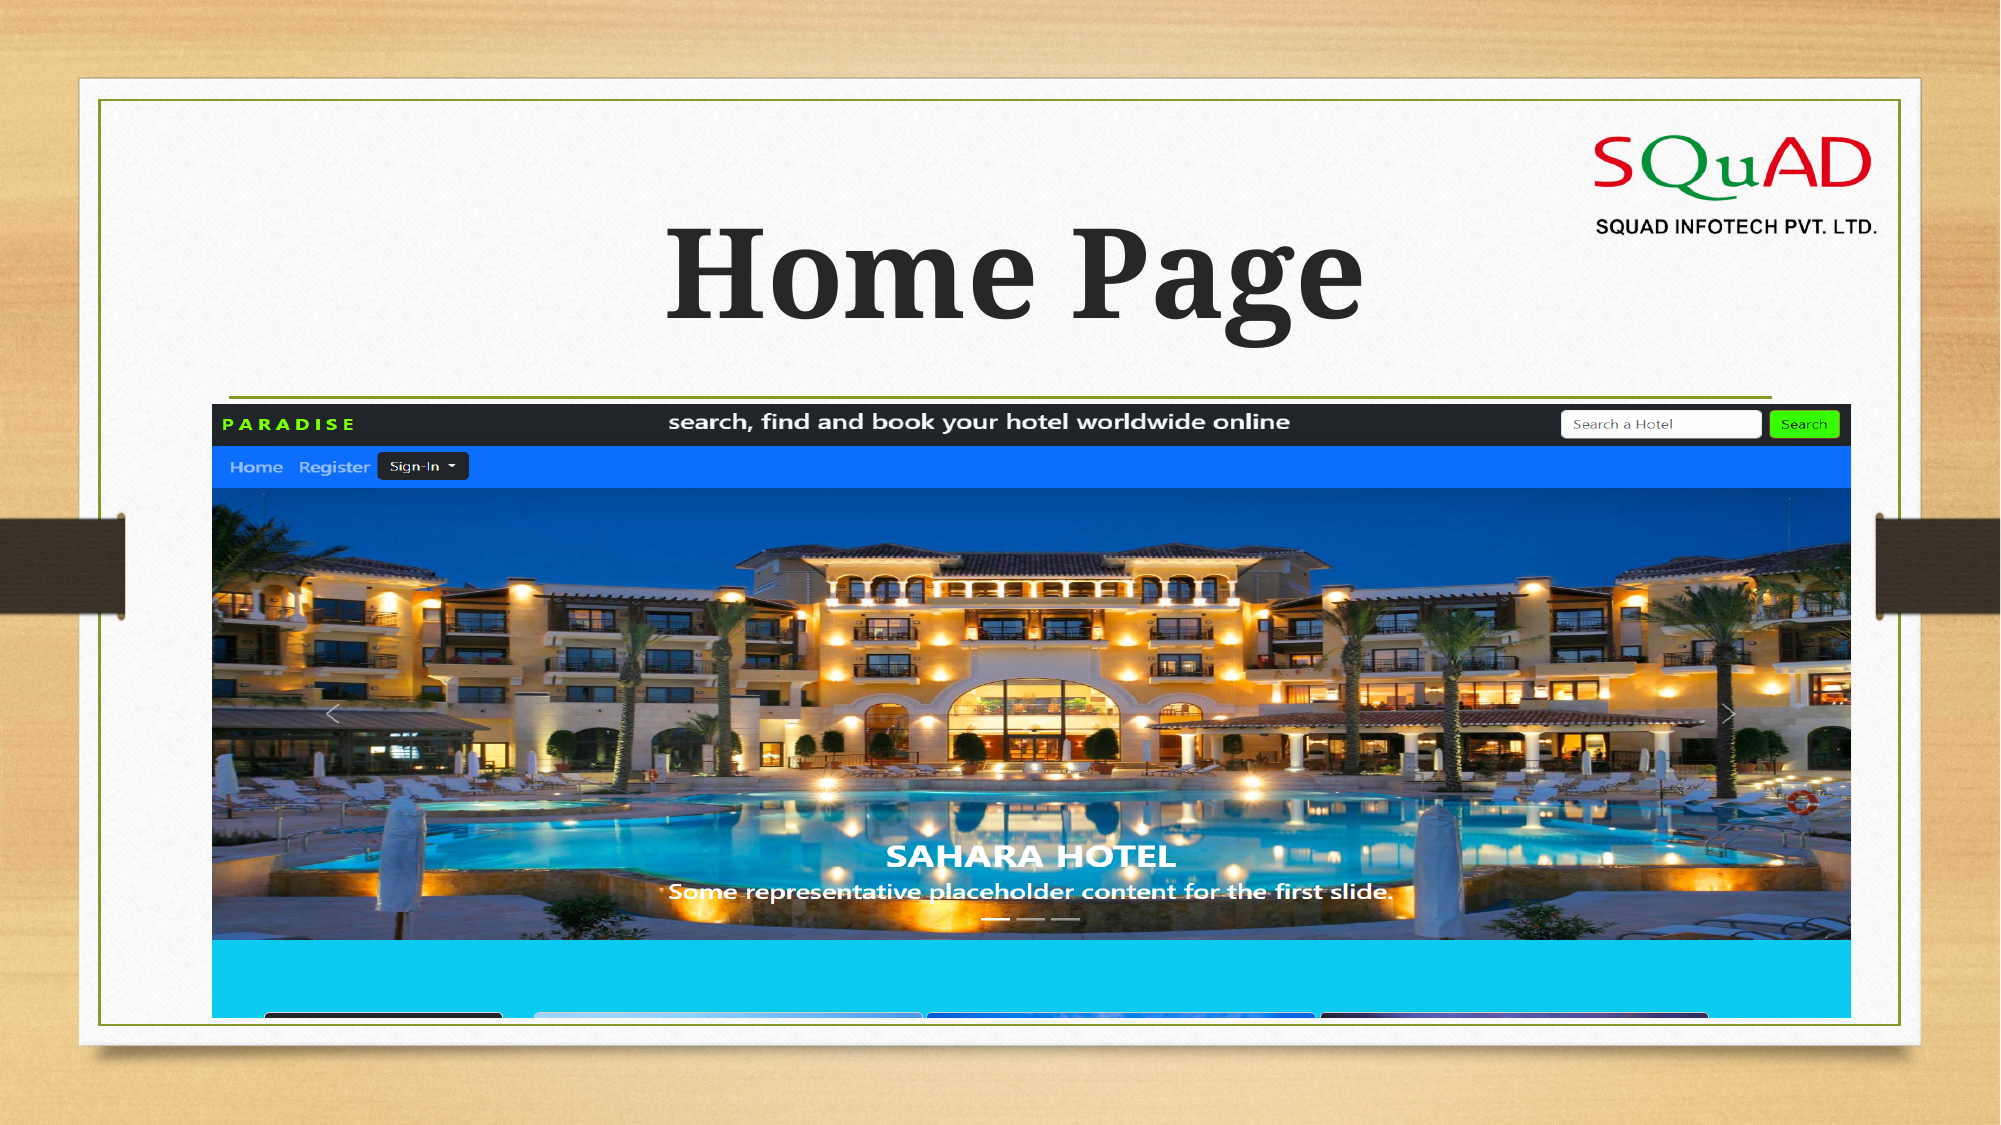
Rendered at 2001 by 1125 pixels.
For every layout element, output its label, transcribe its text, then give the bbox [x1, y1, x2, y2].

picture [0, 0, 2001, 1125]
title Home Page [212, 161, 1788, 375]
